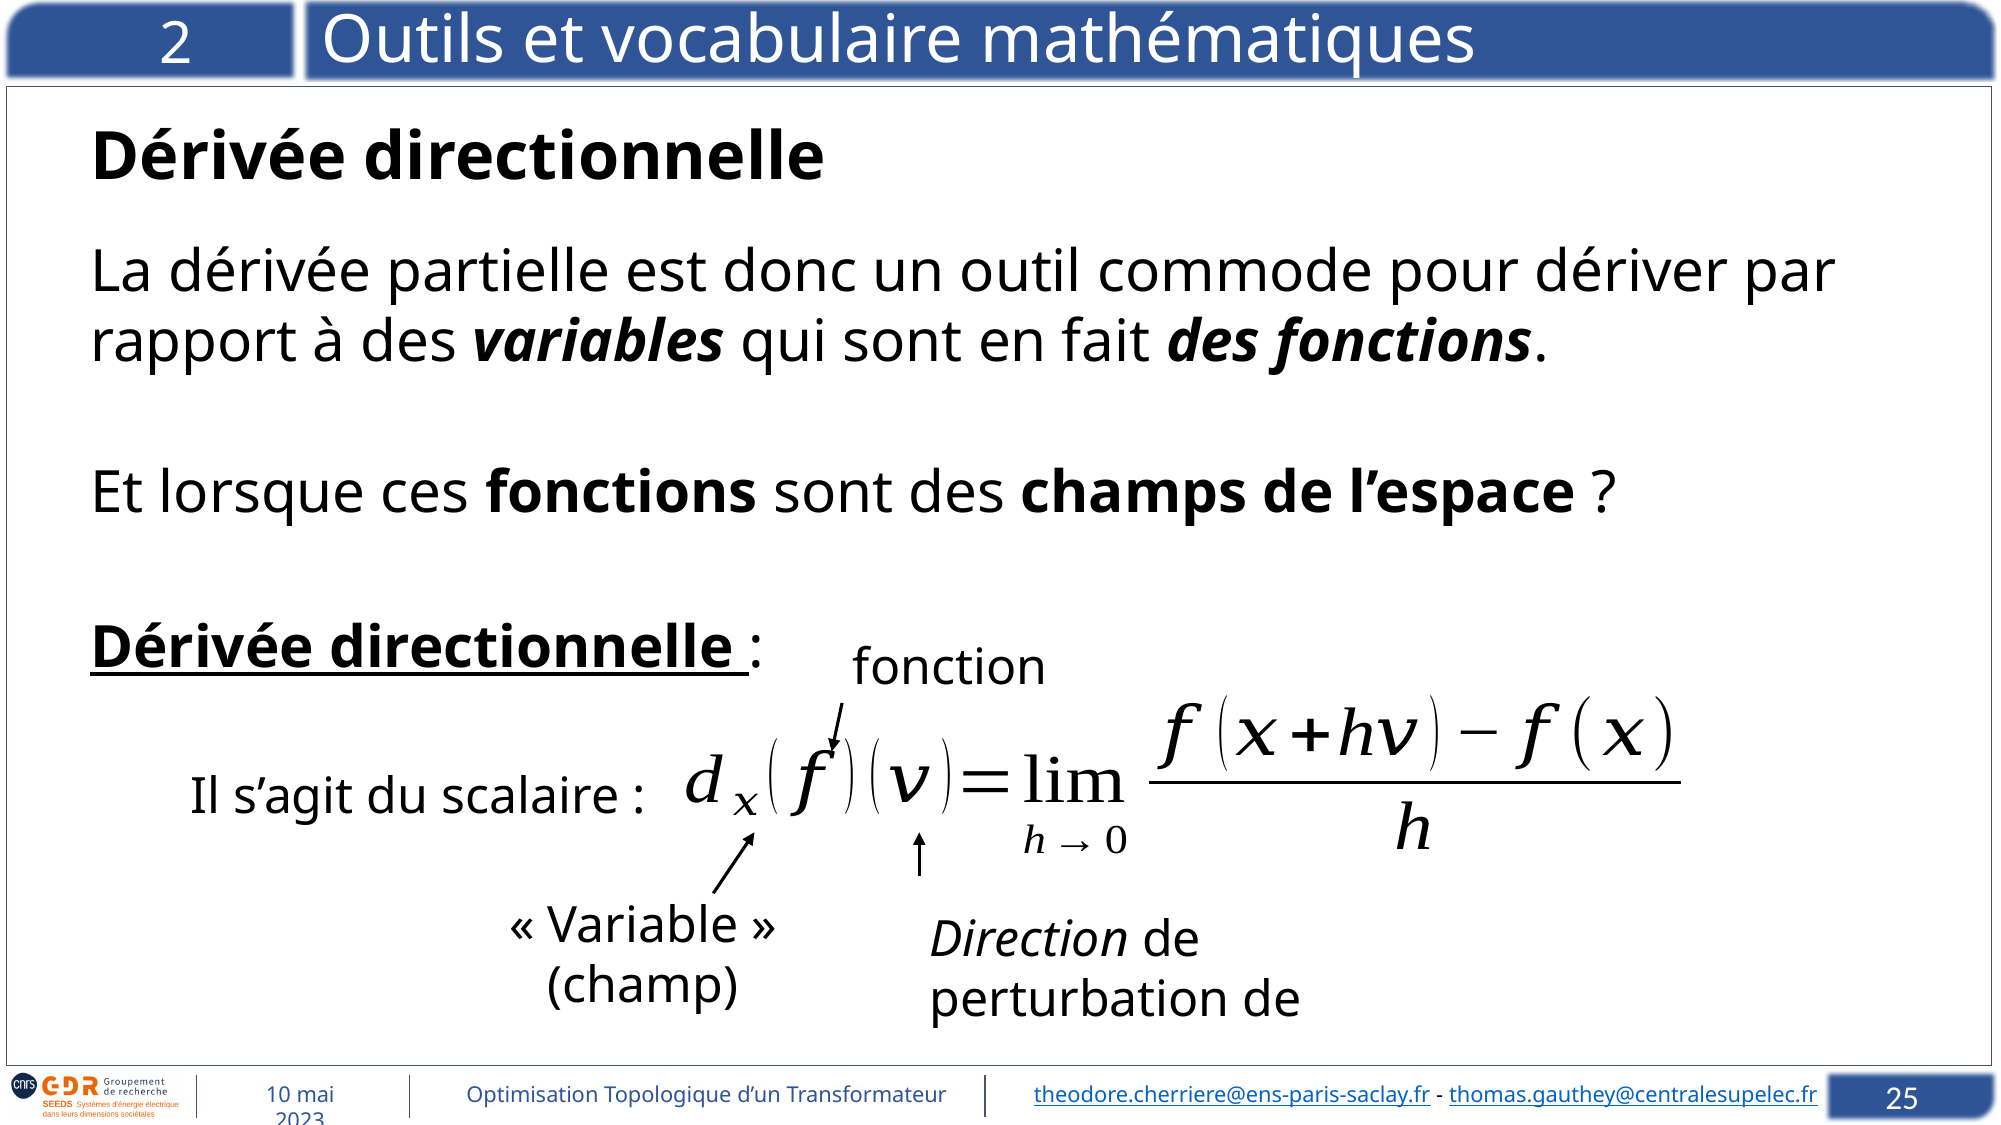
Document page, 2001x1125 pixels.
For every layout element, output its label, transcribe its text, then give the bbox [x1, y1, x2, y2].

text_box fonction [827, 627, 1073, 702]
picture [10, 1069, 180, 1119]
text_box « Variable » (champ) [479, 884, 808, 1020]
title Outils et vocabulaire mathématiques [307, 0, 1945, 83]
text_box La dérivée partielle est donc un outil commode pour dériver par rapport à des variables qui sont en fait des fonctions. [75, 225, 1909, 381]
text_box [713, 832, 755, 894]
text_box Et lorsque ces fonctions sont des champs de l’espace ? [75, 447, 1754, 532]
text_box Dérivée directionnelle : [75, 601, 1754, 687]
slide_number 25 [1870, 1068, 1968, 1125]
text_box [831, 702, 842, 752]
text_box Dérivée directionnelle [75, 105, 1857, 201]
text_box Il s’agit du scalaire : [175, 756, 685, 831]
list 2 [55, 5, 297, 84]
